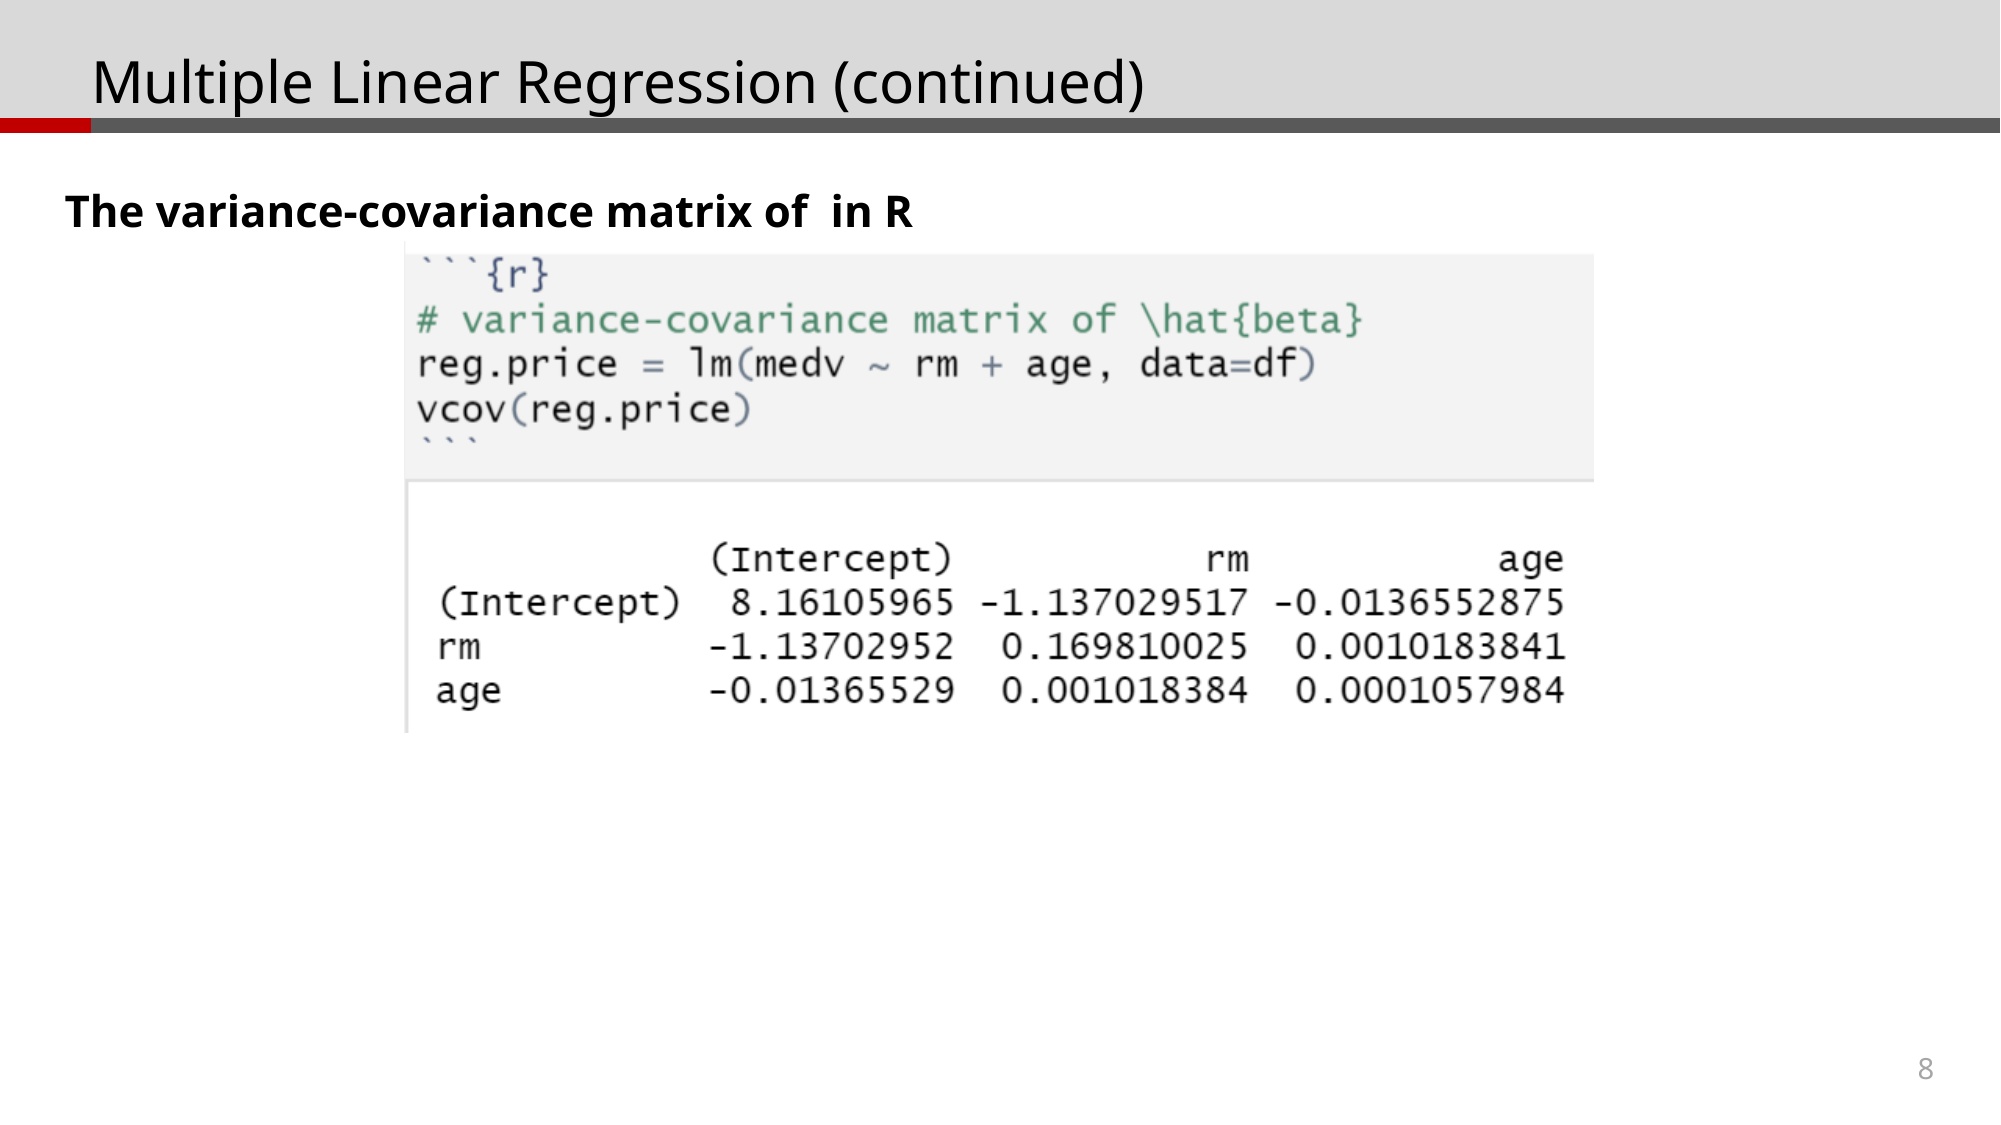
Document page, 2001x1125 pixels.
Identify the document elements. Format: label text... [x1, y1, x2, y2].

slide_number 8 [1618, 1042, 1949, 1103]
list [404, 241, 1594, 733]
title Multiple Linear Regression (continued) [91, 0, 1949, 115]
